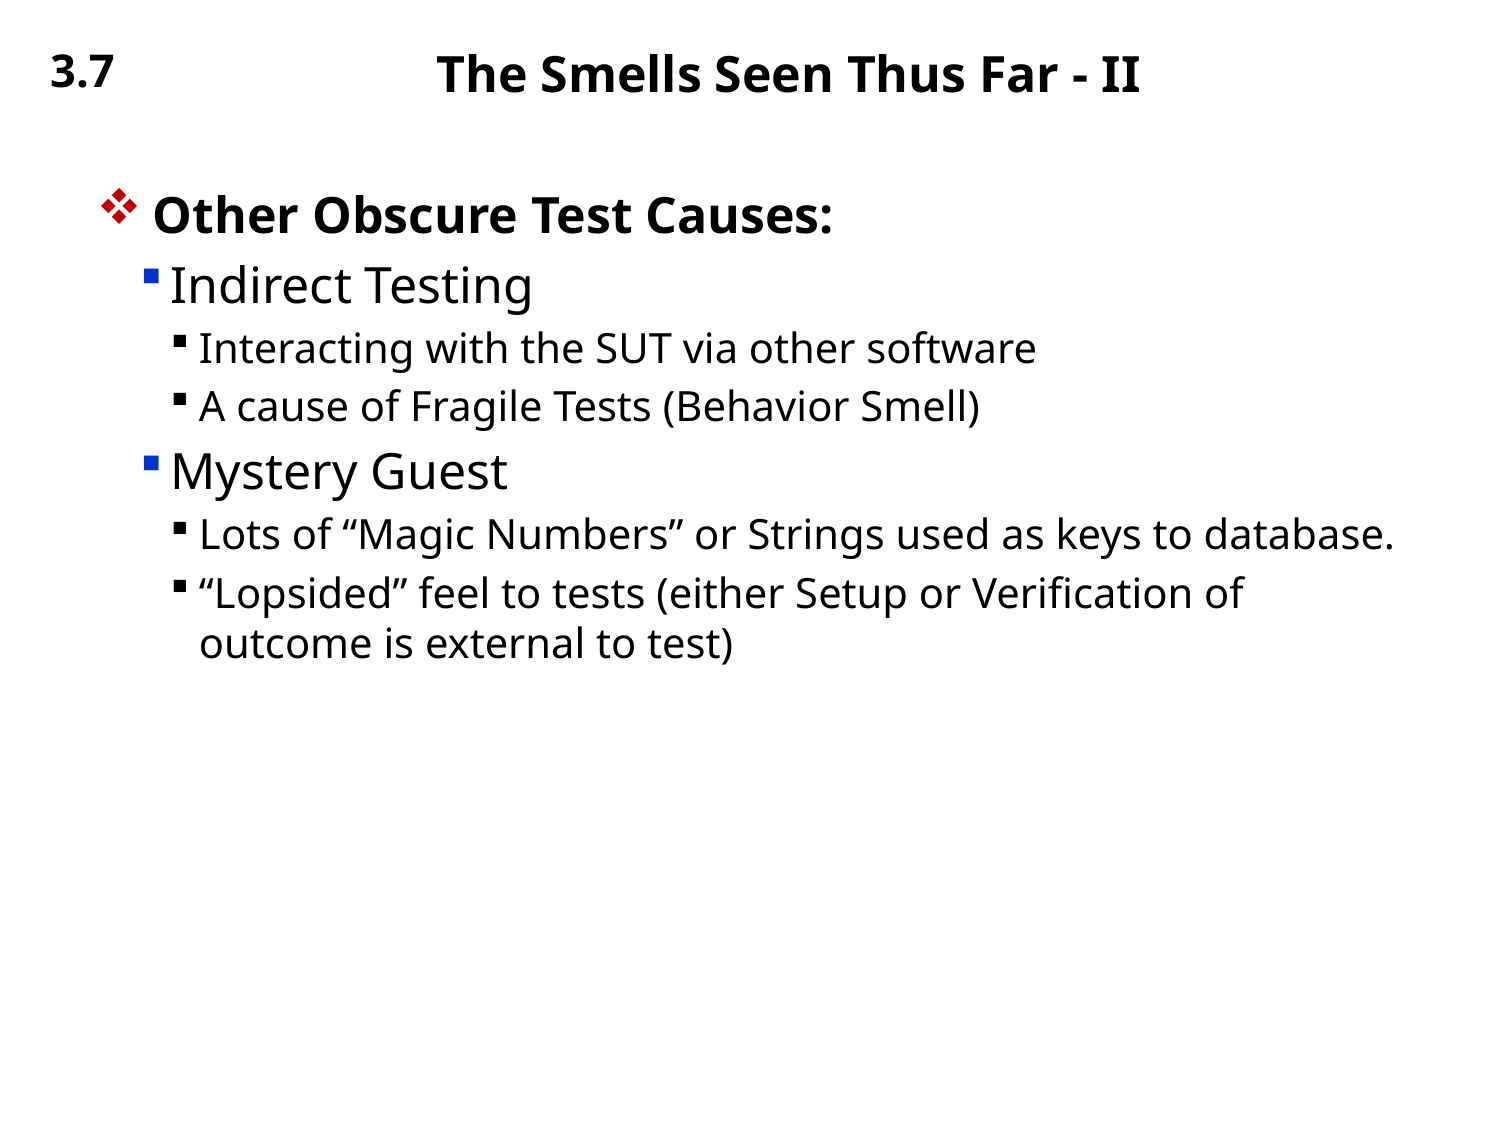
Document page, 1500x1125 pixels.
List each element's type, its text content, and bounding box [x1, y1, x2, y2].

list 3.7 [35, 35, 141, 106]
title The Smells Seen Thus Far - II [152, 35, 1425, 108]
list Other Obscure Test Causes: Indirect Testing Interacting with the SUT via other software A cause of Fragile Tests (Behavior Smell) Mystery Guest Lots of “Magic Numbers” or Strings used as keys to database. “Lopsided” feel to tests (either Setup or Verification of outcome is external to test) [82, 175, 1418, 1055]
